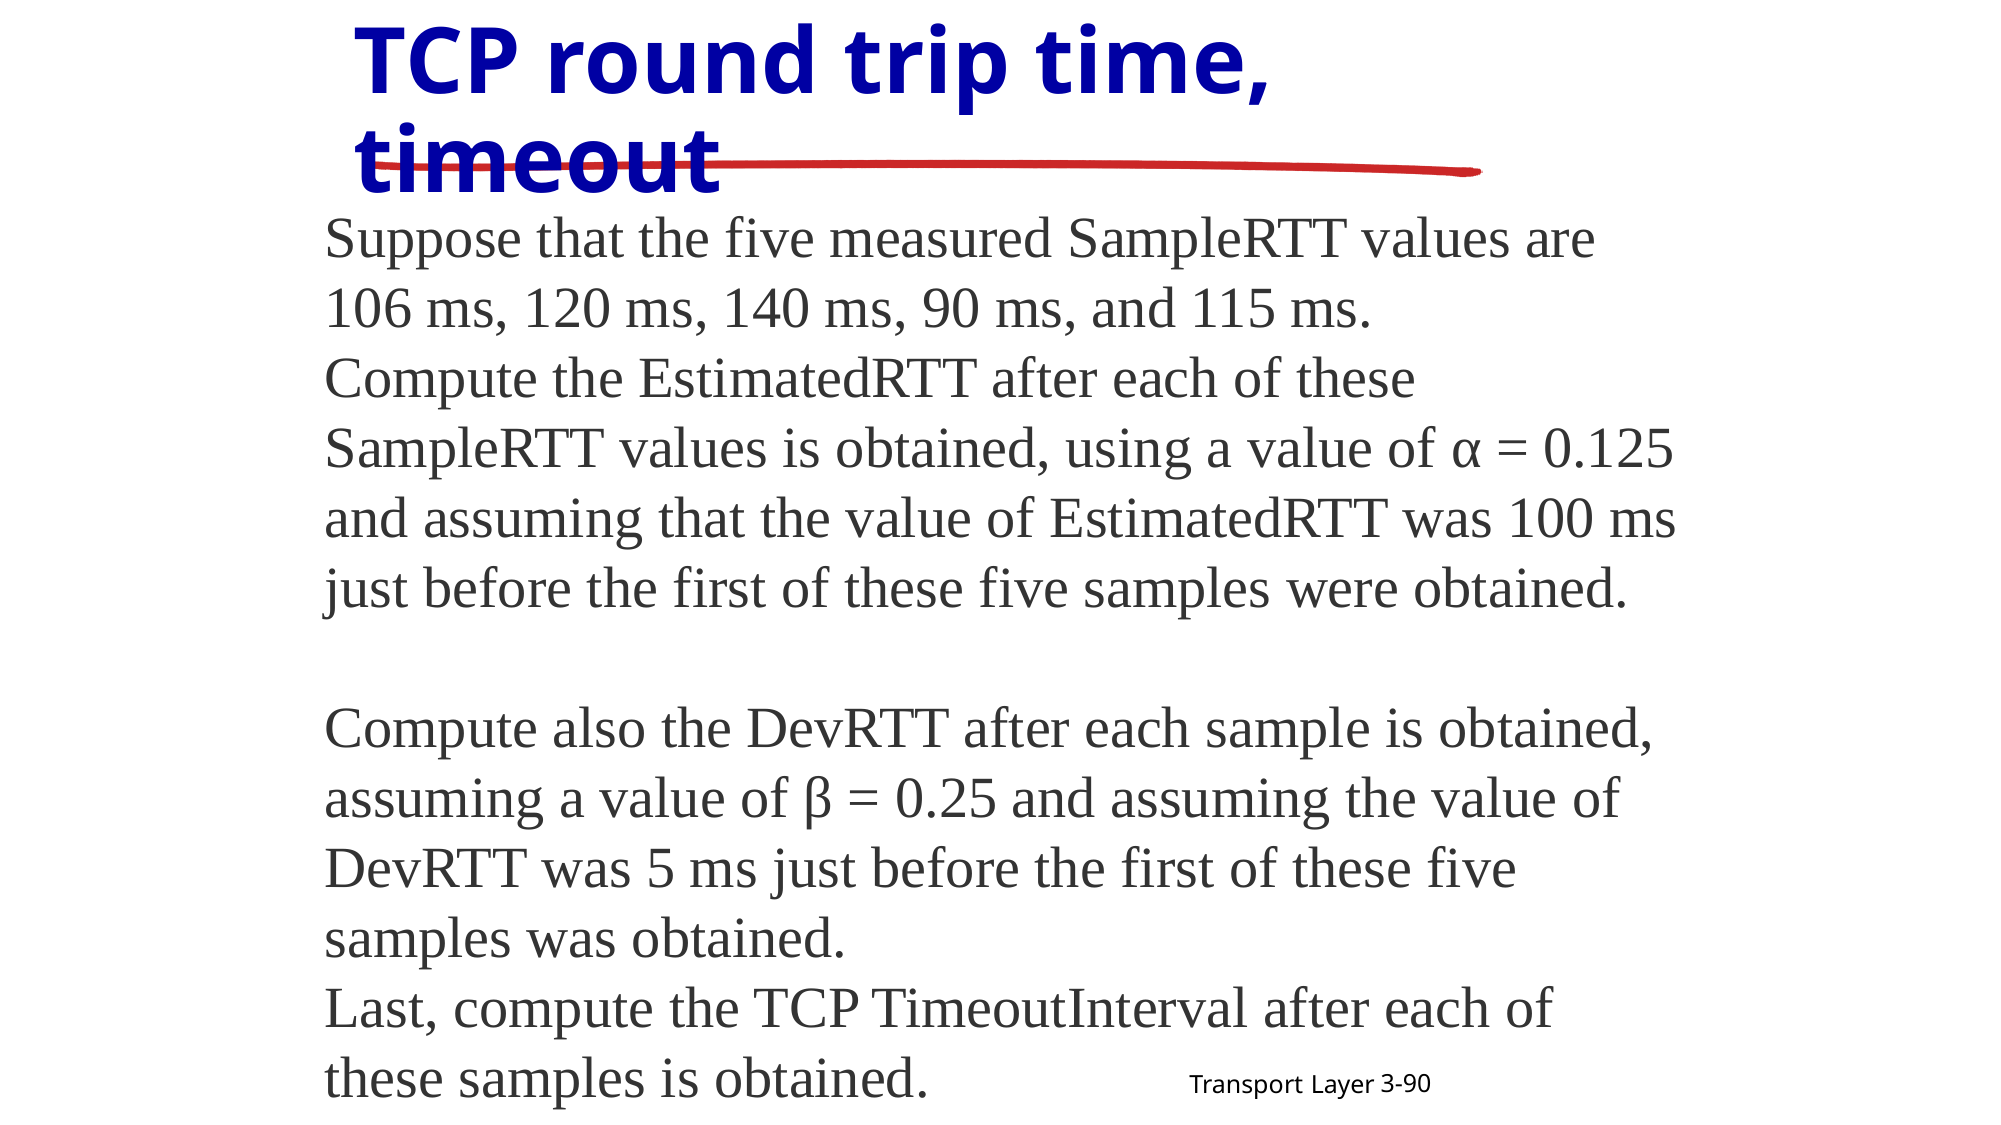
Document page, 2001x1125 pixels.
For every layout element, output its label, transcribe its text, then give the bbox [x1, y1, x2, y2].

text_box Suppose that the five measured SampleRTT values are 106 ms, 120 ms, 140 ms, 90 ms, and 115 ms. Compute the EstimatedRTT after each of these SampleRTT values is obtained, using a value of α = 0.125 and assuming that the value of EstimatedRTT was 100 ms just before the first of these five samples were obtained. Compute also the DevRTT after each sample is obtained, assuming a value of β = 0.25 and assuming the value of DevRTT was 5 ms just before the first of these five samples was obtained. Last, compute the TCP TimeoutInterval after each of these samples is obtained. [309, 191, 1701, 1117]
picture [357, 155, 1496, 182]
title TCP round trip time, timeout [339, 38, 1614, 190]
